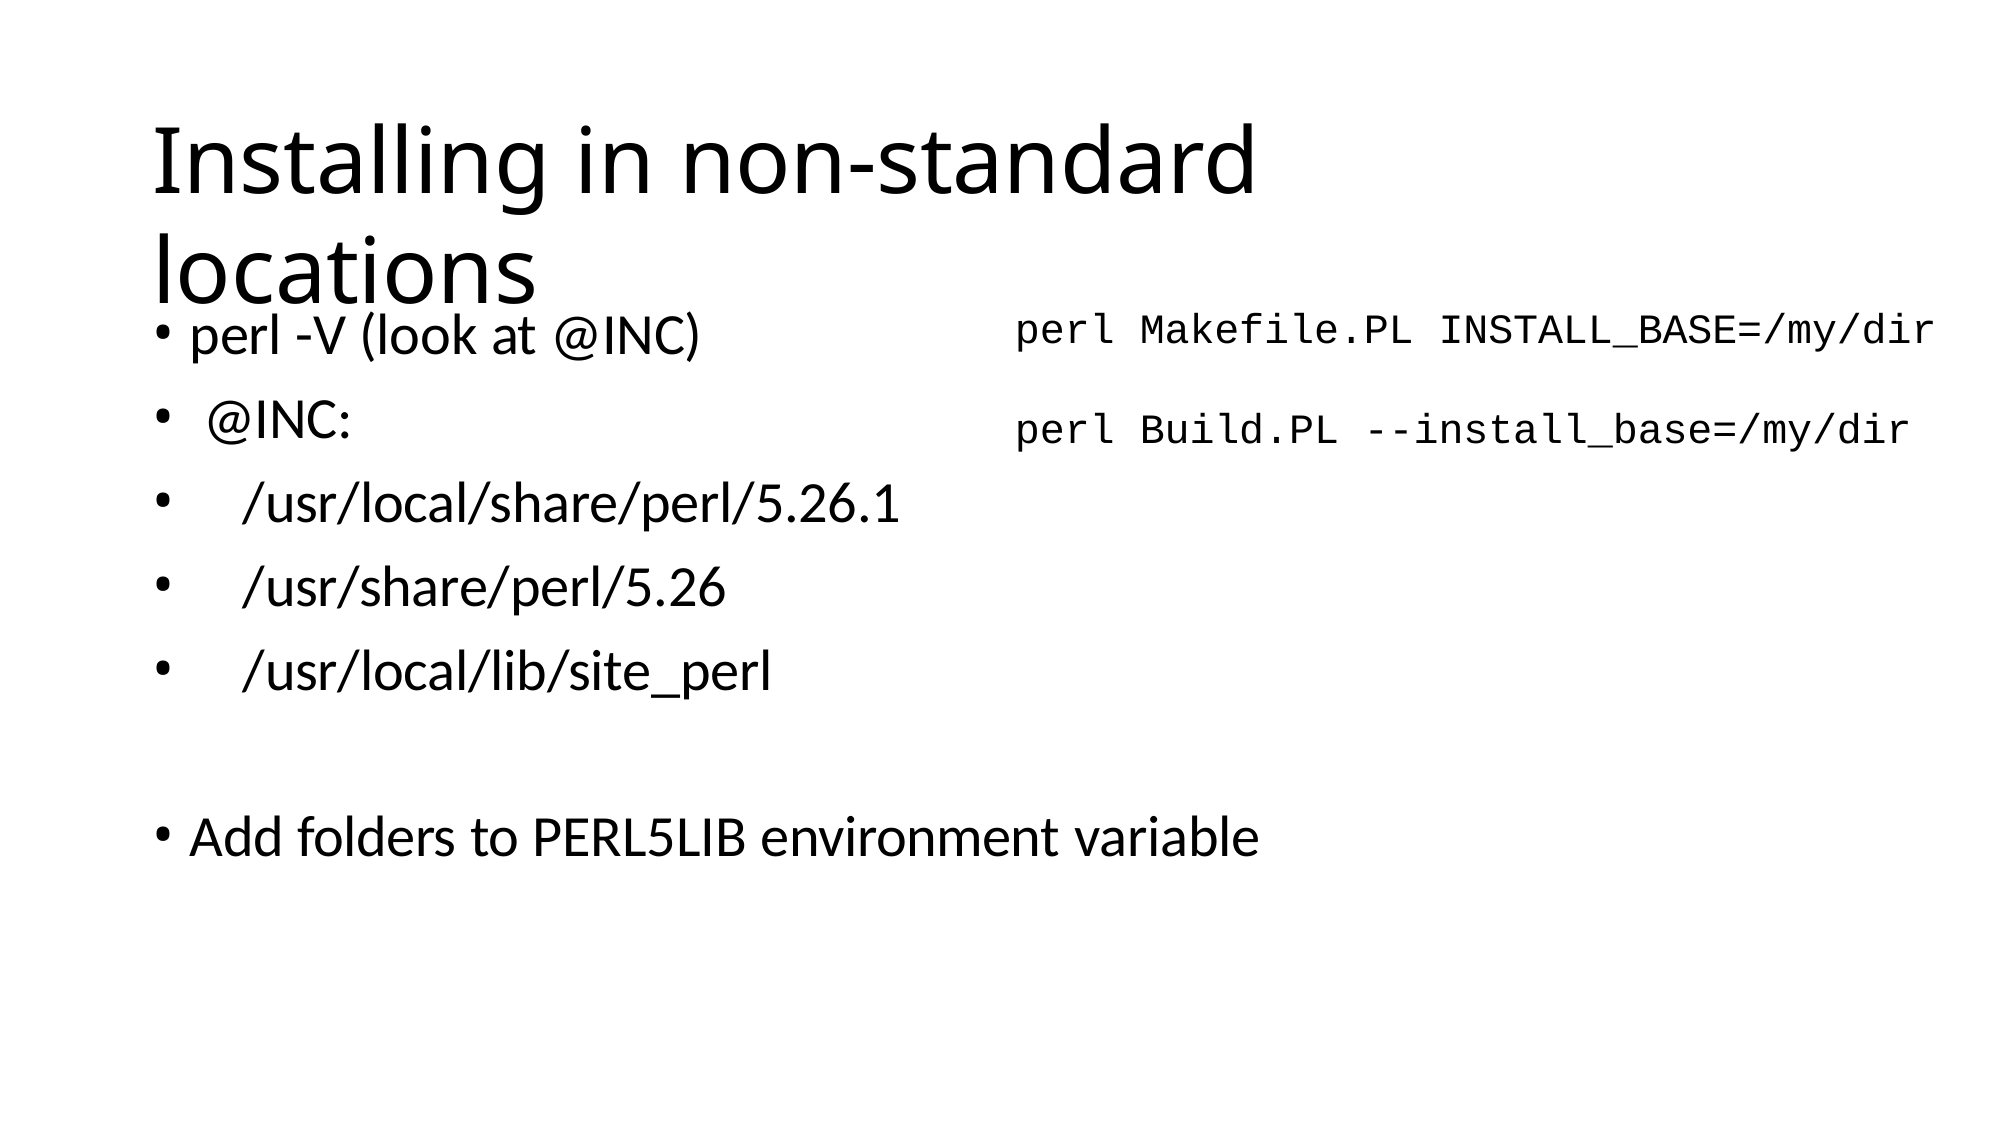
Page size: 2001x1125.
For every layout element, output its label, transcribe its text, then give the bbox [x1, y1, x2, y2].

text_box /usr/local/share/perl/5.26.1 /usr/share/perl/5.26 /usr/local/lib/site_perl Add folders to PERL5LIB environment variable [150, 448, 1273, 868]
text_box perl Build.PL --install_base=/my/dir [1013, 399, 1918, 453]
text_box perl -V (look at @INC) @INC: [150, 279, 709, 448]
title Installing in non-standard locations [150, 100, 1438, 323]
text_box perl Makefile.PL INSTALL_BASE=/my/dir [1013, 299, 1943, 353]
